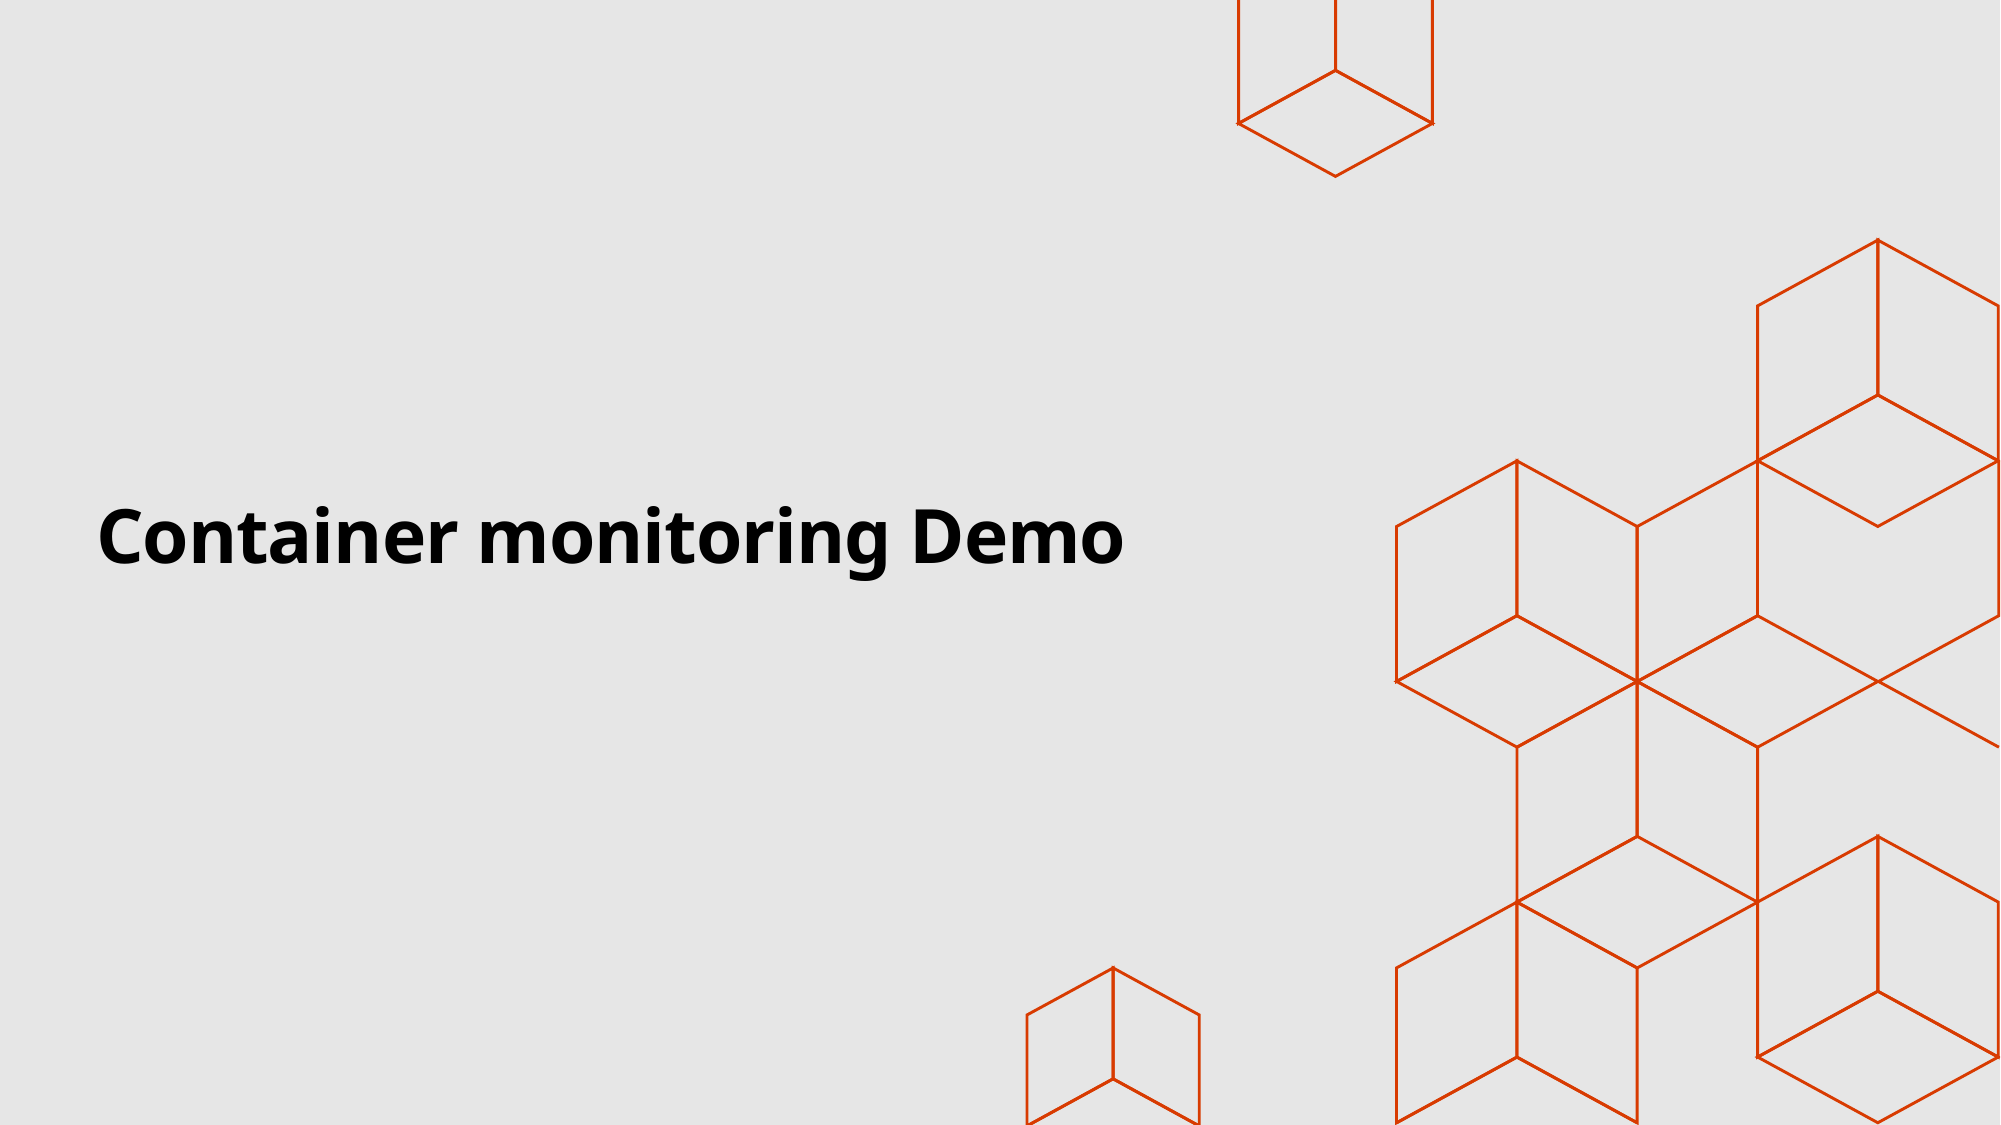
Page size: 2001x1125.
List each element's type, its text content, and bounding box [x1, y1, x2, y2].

title Container monitoring Demo [96, 497, 1146, 580]
